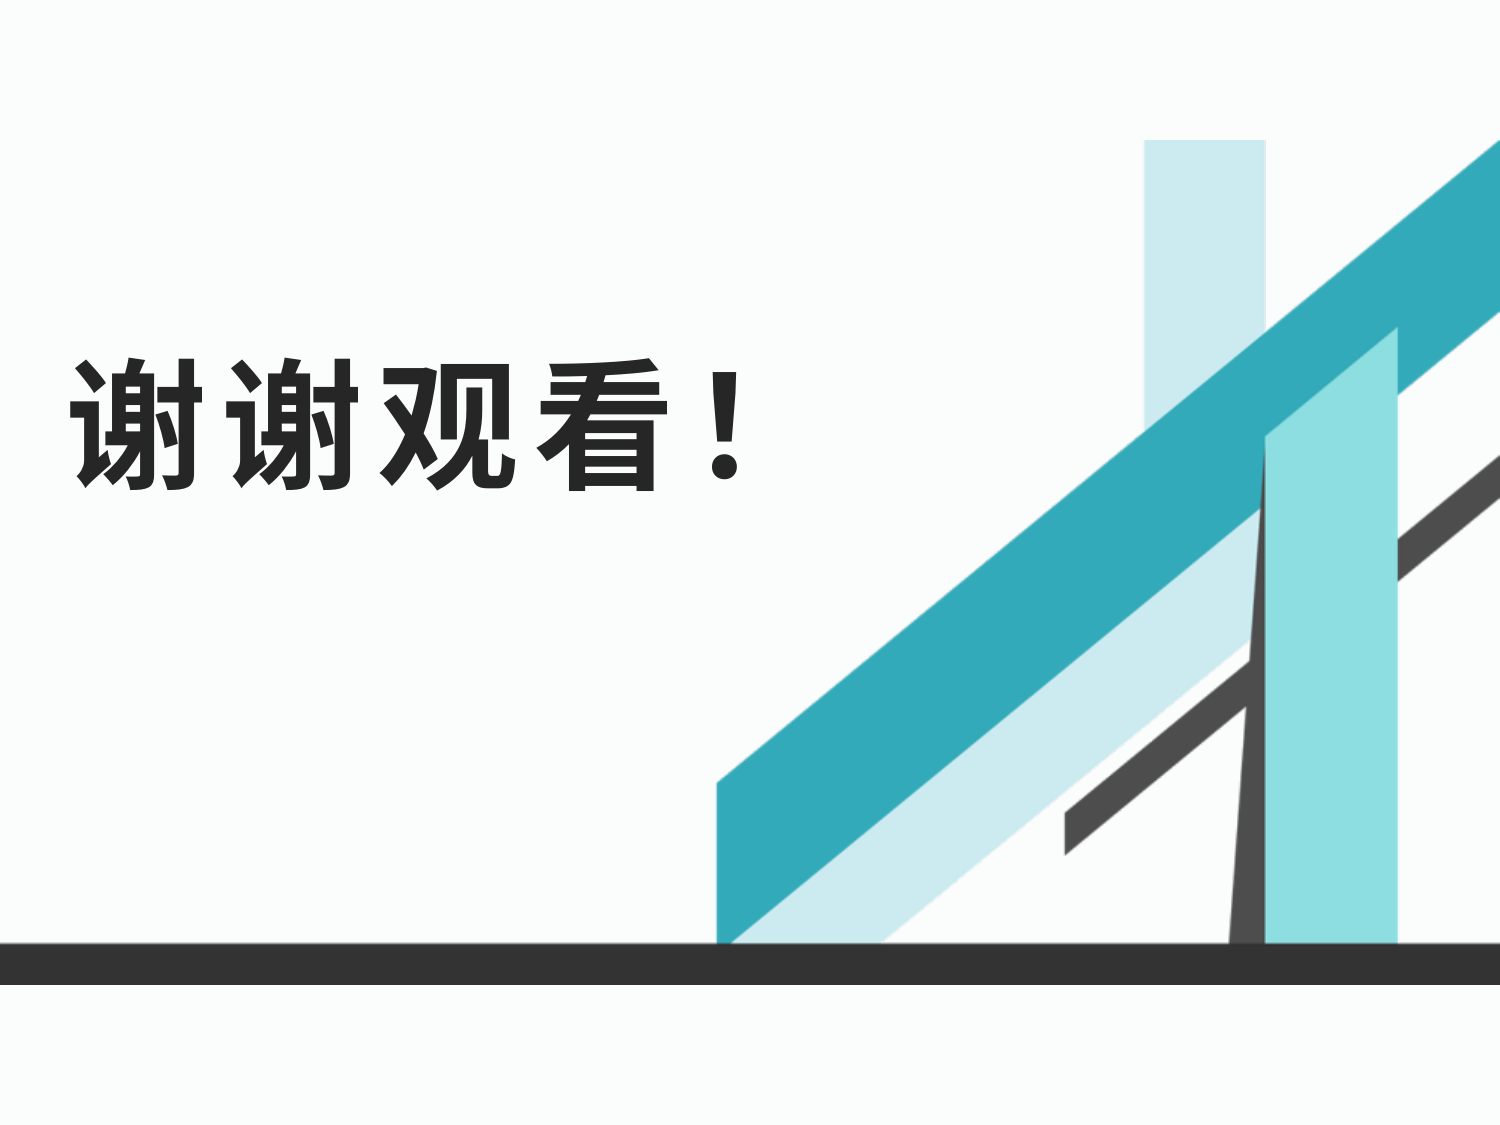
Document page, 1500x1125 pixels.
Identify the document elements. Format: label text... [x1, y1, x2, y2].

title 谢谢观看！ [64, 278, 1025, 508]
picture [0, 140, 1500, 985]
